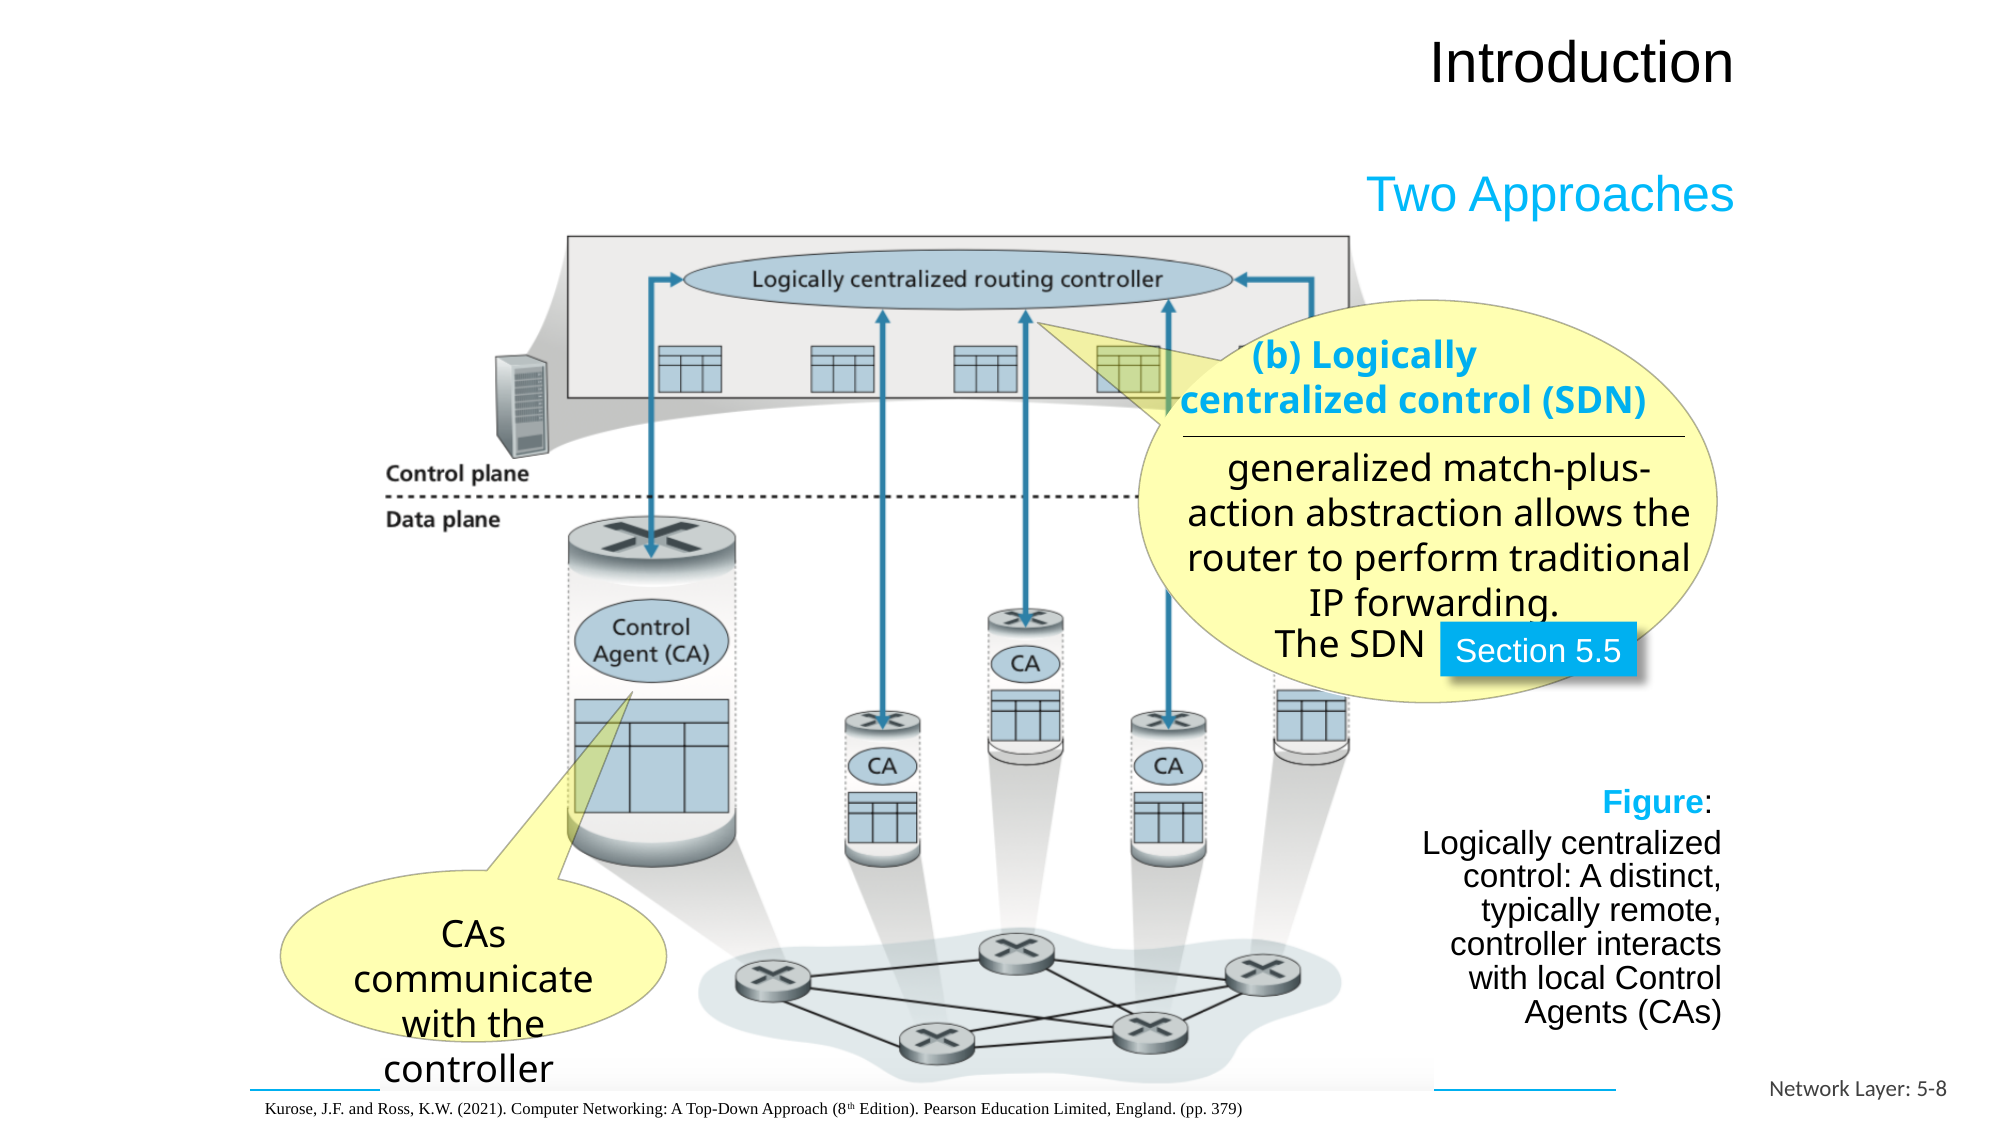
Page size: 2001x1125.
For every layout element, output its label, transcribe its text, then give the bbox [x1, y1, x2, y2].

text_box Introduction [549, 14, 1750, 103]
text_box Two Approaches [1291, 153, 1750, 231]
text_box Kurose, J.F. and Ross, K.W. (2021). Computer Networking: A Top-Down Approach (8th Edition). Pearson Education Limited, England. (pp. 379) [249, 1091, 1291, 1125]
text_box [1138, 300, 1718, 703]
picture [380, 222, 1434, 1091]
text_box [1161, 436, 1718, 588]
slide_number Network Layer: 5-8 [1512, 1056, 1963, 1117]
text_box Figure: Logically centralized control: A distinct, typically remote, controller interacts with local Control Agents (CAs) [1434, 778, 1738, 1054]
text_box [280, 870, 667, 1042]
